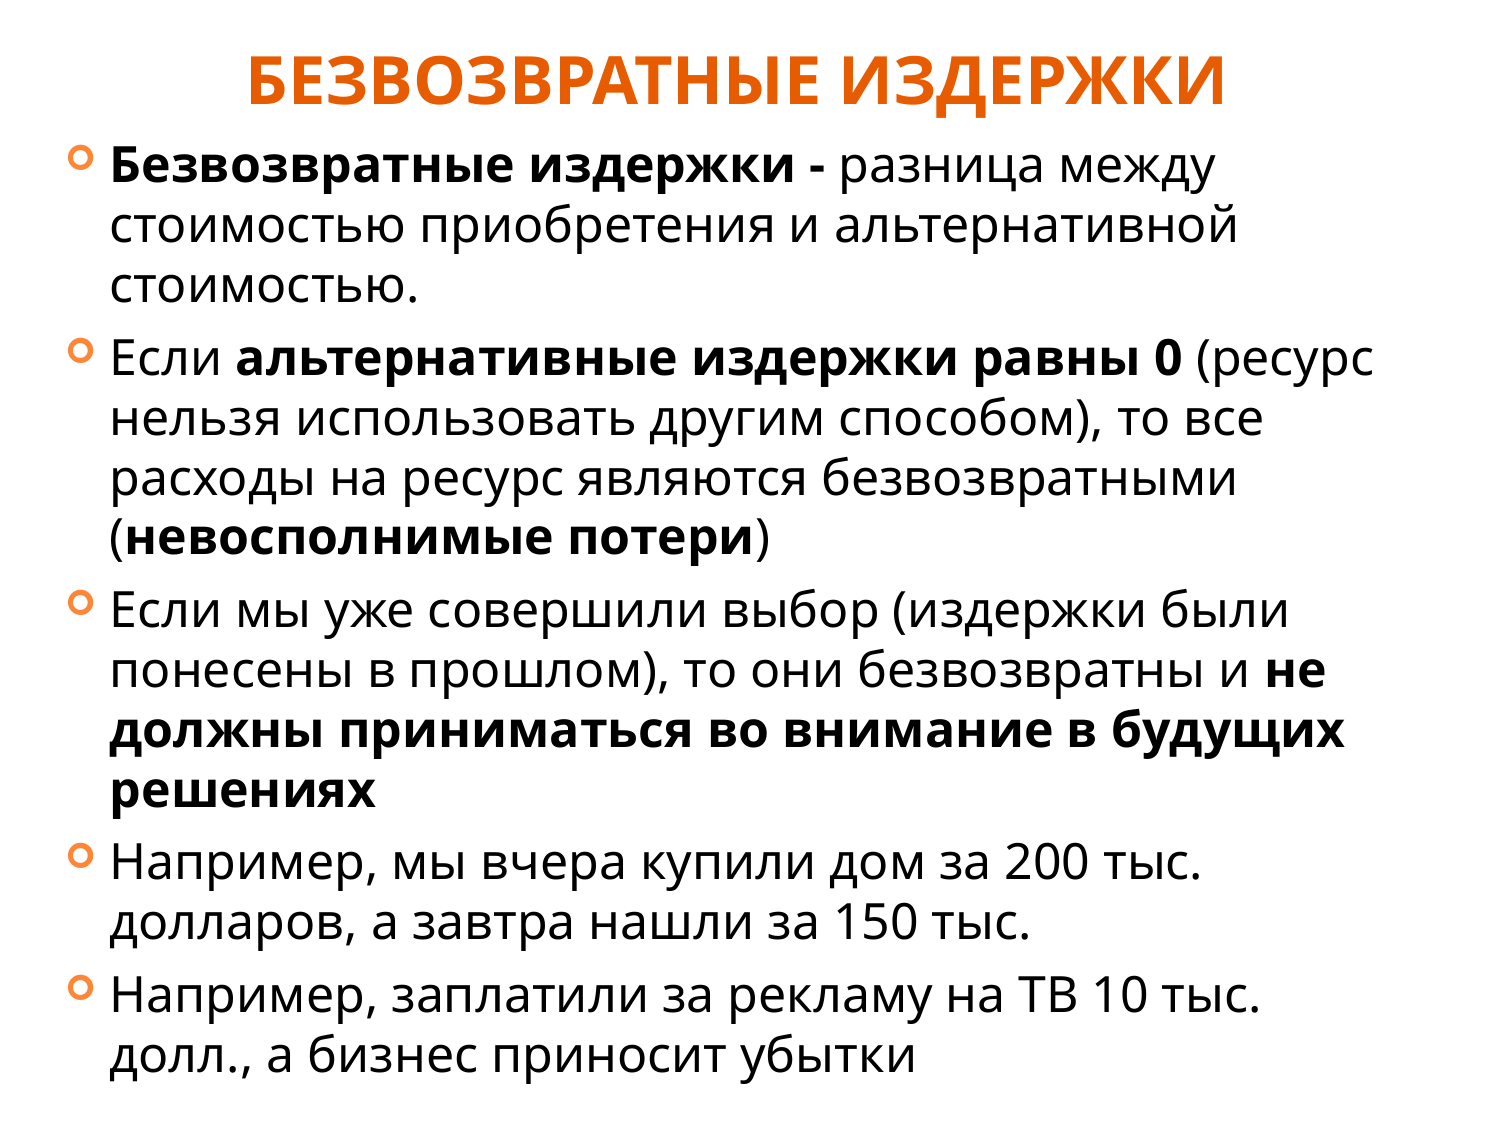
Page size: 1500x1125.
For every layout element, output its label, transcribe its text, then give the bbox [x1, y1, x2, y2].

title БЕЗВОЗВРАТНЫЕ ИЗДЕРЖКИ [125, 24, 1350, 124]
list Безвозвратные издержки - разница между стоимостью приобретения и альтернативной стоимостью. Если альтернативные издержки равны 0 (ресурс нельзя использовать другим способом), то все расходы на ресурс являются безвозвратными (невосполнимые потери) Если мы уже совершили выбор (издержки были понесены в прошлом), то они безвозвратны и не должны приниматься во внимание в будущих решениях Например, мы вчера купили дом за 200 тыс. долларов, а завтра нашли за 150 тыс. Например, заплатили за рекламу на ТВ 10 тыс. долл., а бизнес приносит убытки [49, 124, 1426, 1076]
